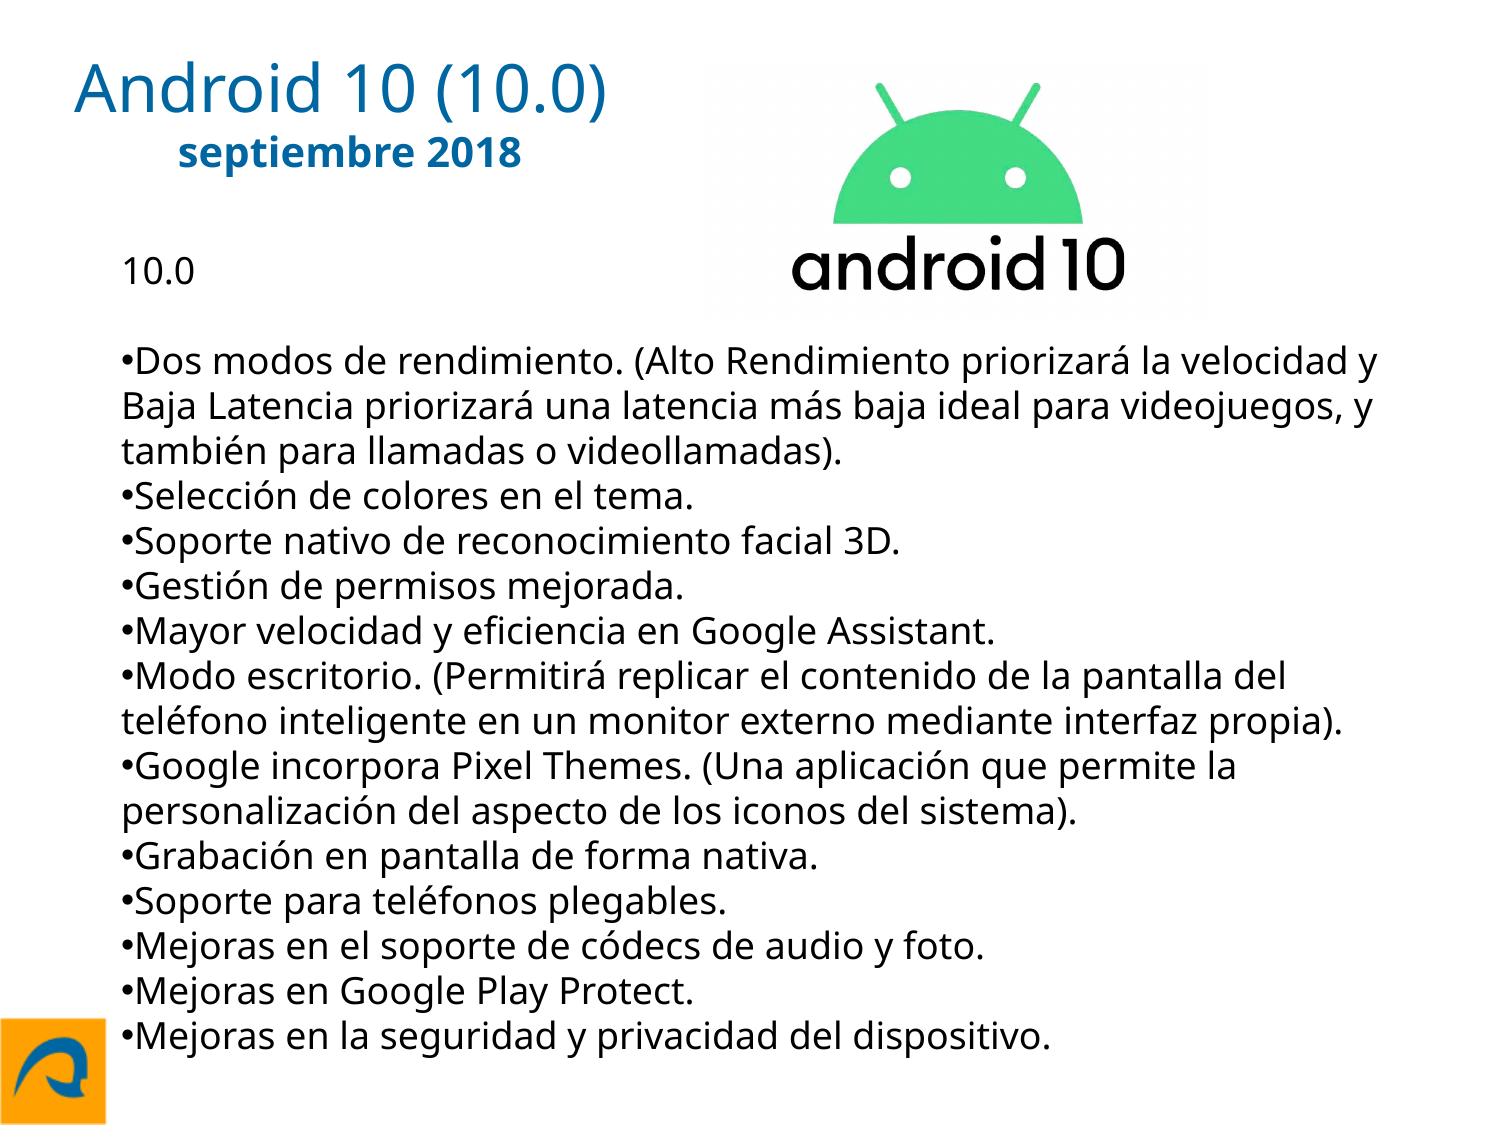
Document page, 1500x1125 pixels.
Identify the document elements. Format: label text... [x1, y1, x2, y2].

text_box 10.0 Dos modos de rendimiento. (Alto Rendimiento priorizará la velocidad y Baja Latencia priorizará una latencia más baja ideal para videojuegos, y también para llamadas o videollamadas). Selección de colores en el tema. Soporte nativo de reconocimiento facial 3D. Gestión de permisos mejorada. Mayor velocidad y eficiencia en Google Assistant. Modo escritorio. (Permitirá replicar el contenido de la pantalla del teléfono inteligente en un monitor externo mediante interfaz propia). Google incorpora Pixel Themes. (Una aplicación que permite la personalización del aspecto de los iconos del sistema). Grabación en pantalla de forma nativa. Soporte para teléfonos plegables. Mejoras en el soporte de códecs de audio y foto. Mejoras en Google Play Protect. Mejoras en la seguridad y privacidad del dispositivo. [106, 239, 1394, 1065]
title Android 10 (10.0) septiembre 2018 [0, 0, 701, 223]
picture [0, 0, 1500, 1125]
